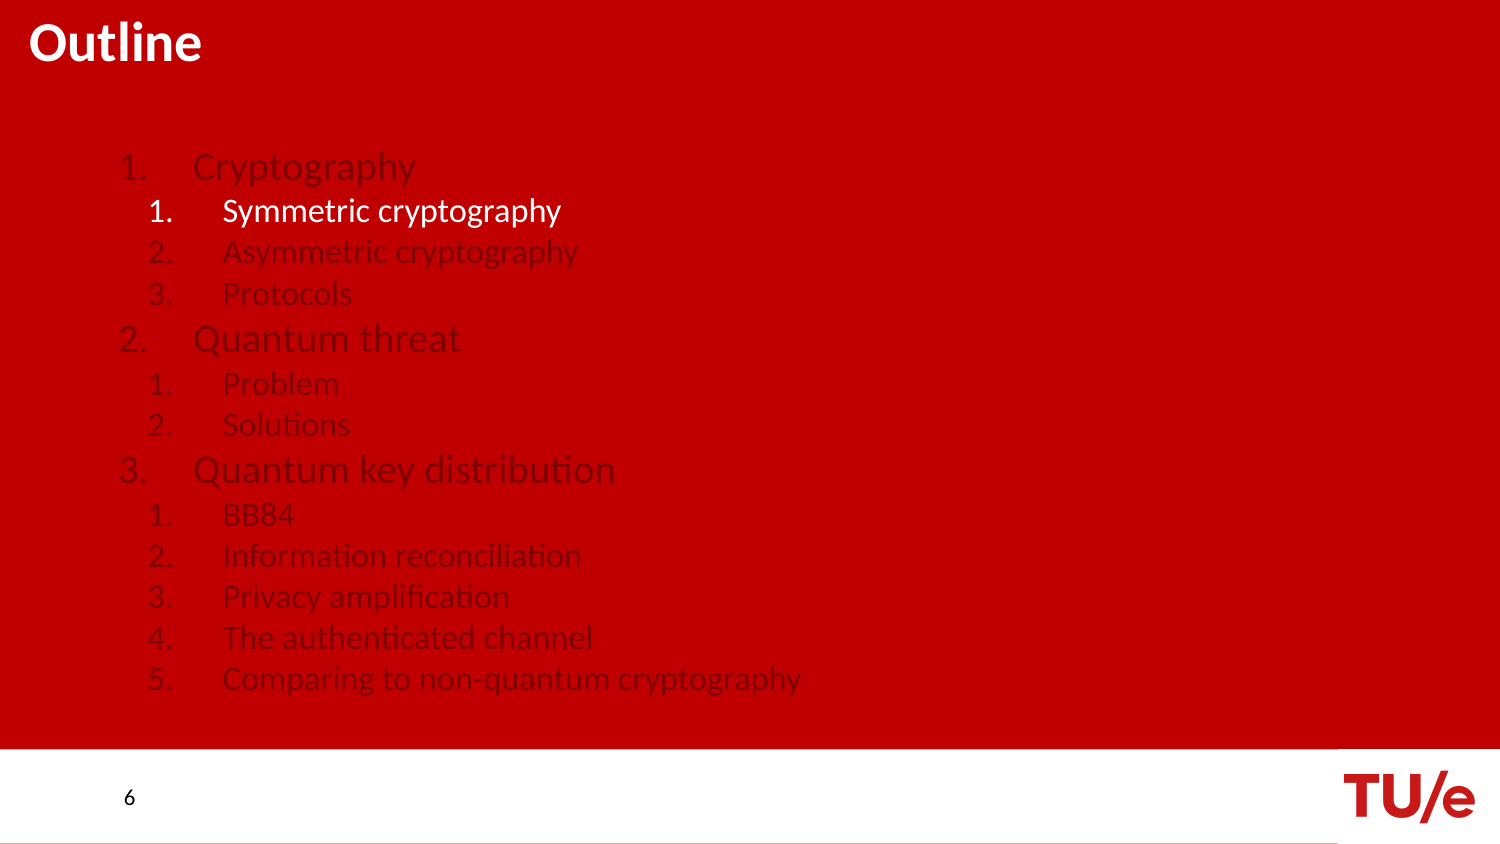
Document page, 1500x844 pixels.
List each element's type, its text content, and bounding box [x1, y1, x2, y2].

picture [1338, 749, 1500, 844]
title Outline [0, 0, 1500, 88]
slide_number 6 [0, 749, 1338, 844]
list Cryptography Symmetric cryptography Asymmetric cryptography Protocols Quantum threat Problem Solutions Quantum key distribution BB84 Information reconciliation Privacy amplification The authenticated channel Comparing to non-quantum cryptography [0, 88, 1500, 749]
